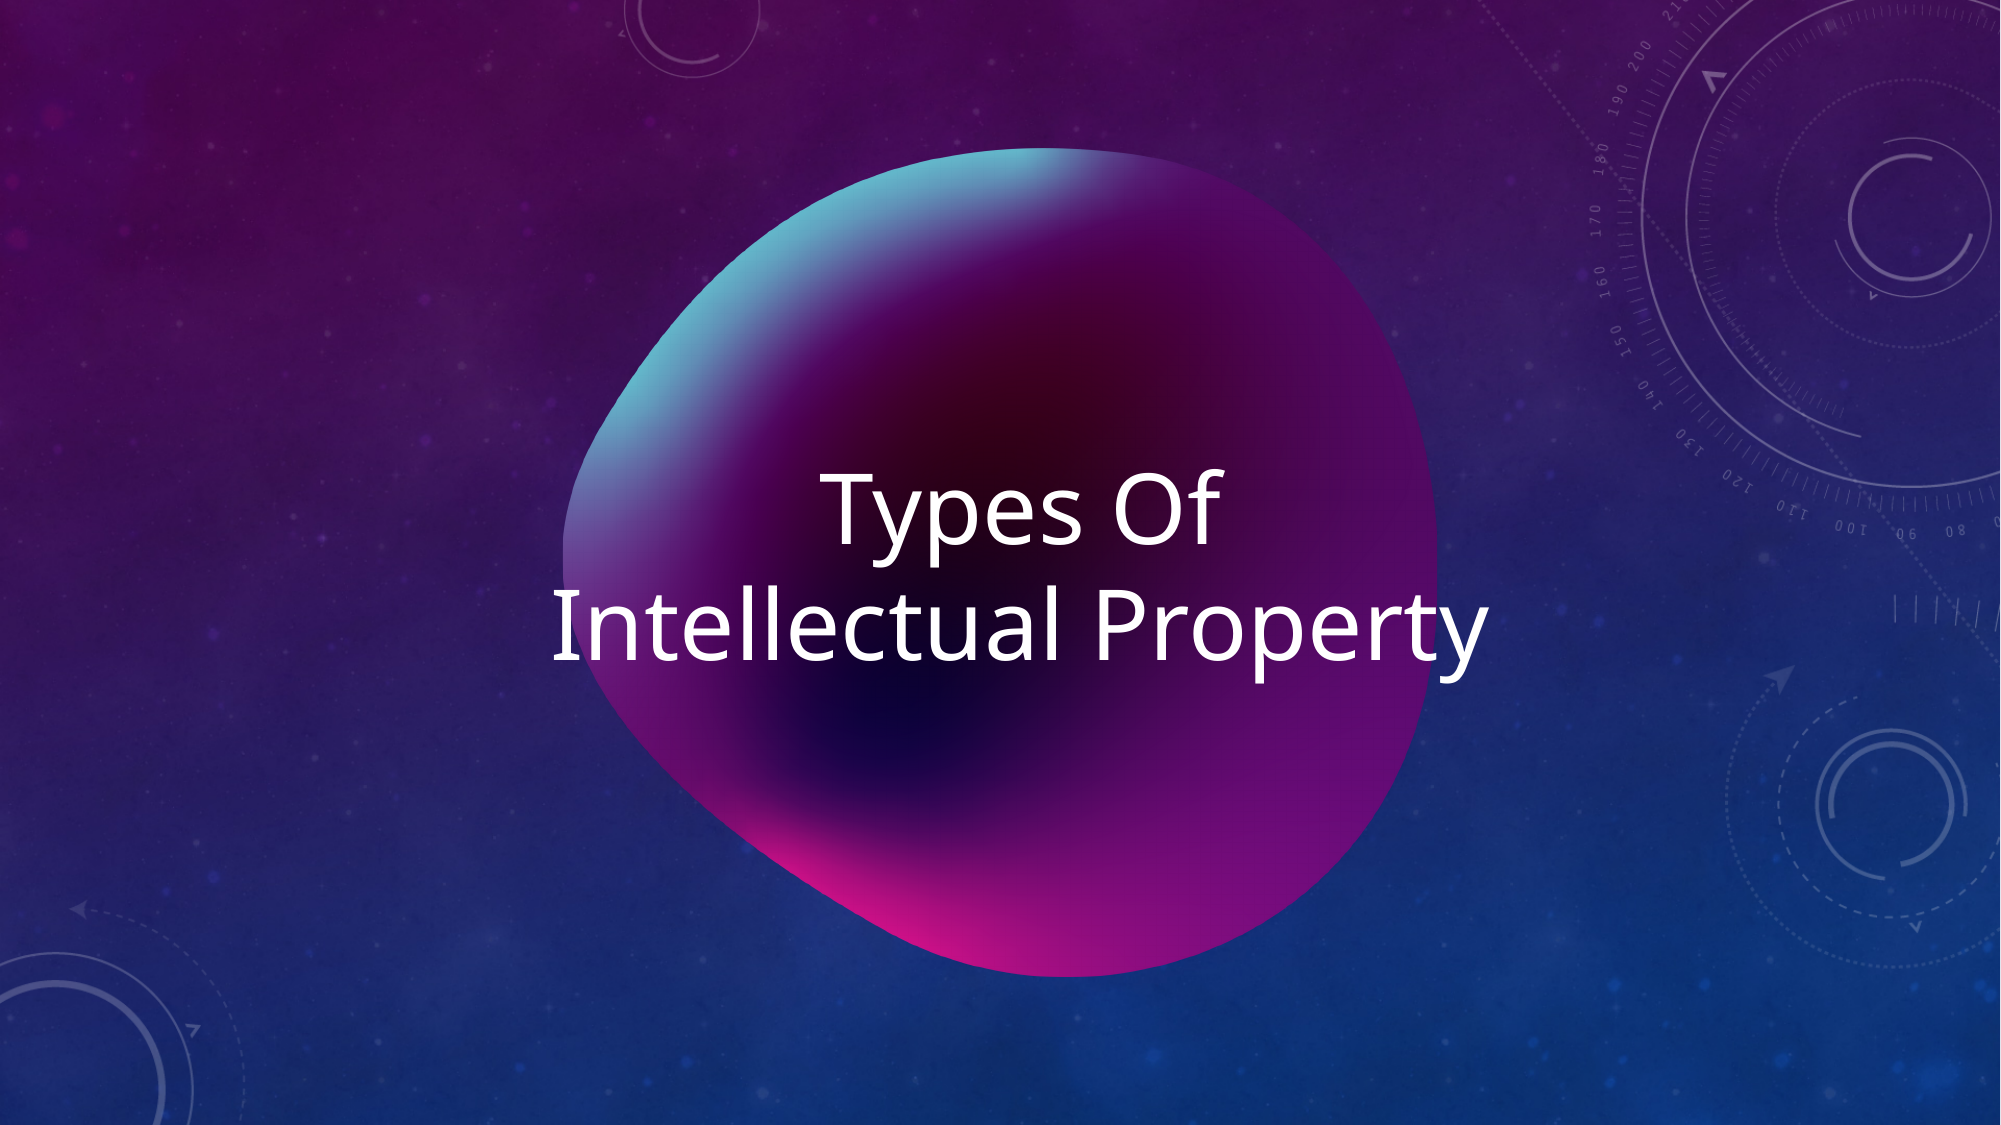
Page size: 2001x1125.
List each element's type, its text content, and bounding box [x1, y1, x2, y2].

text_box [562, 148, 1438, 447]
picture [0, 0, 2001, 1125]
text_box Types Of Intellectual Property [455, 447, 1611, 680]
text_box [562, 680, 1438, 977]
